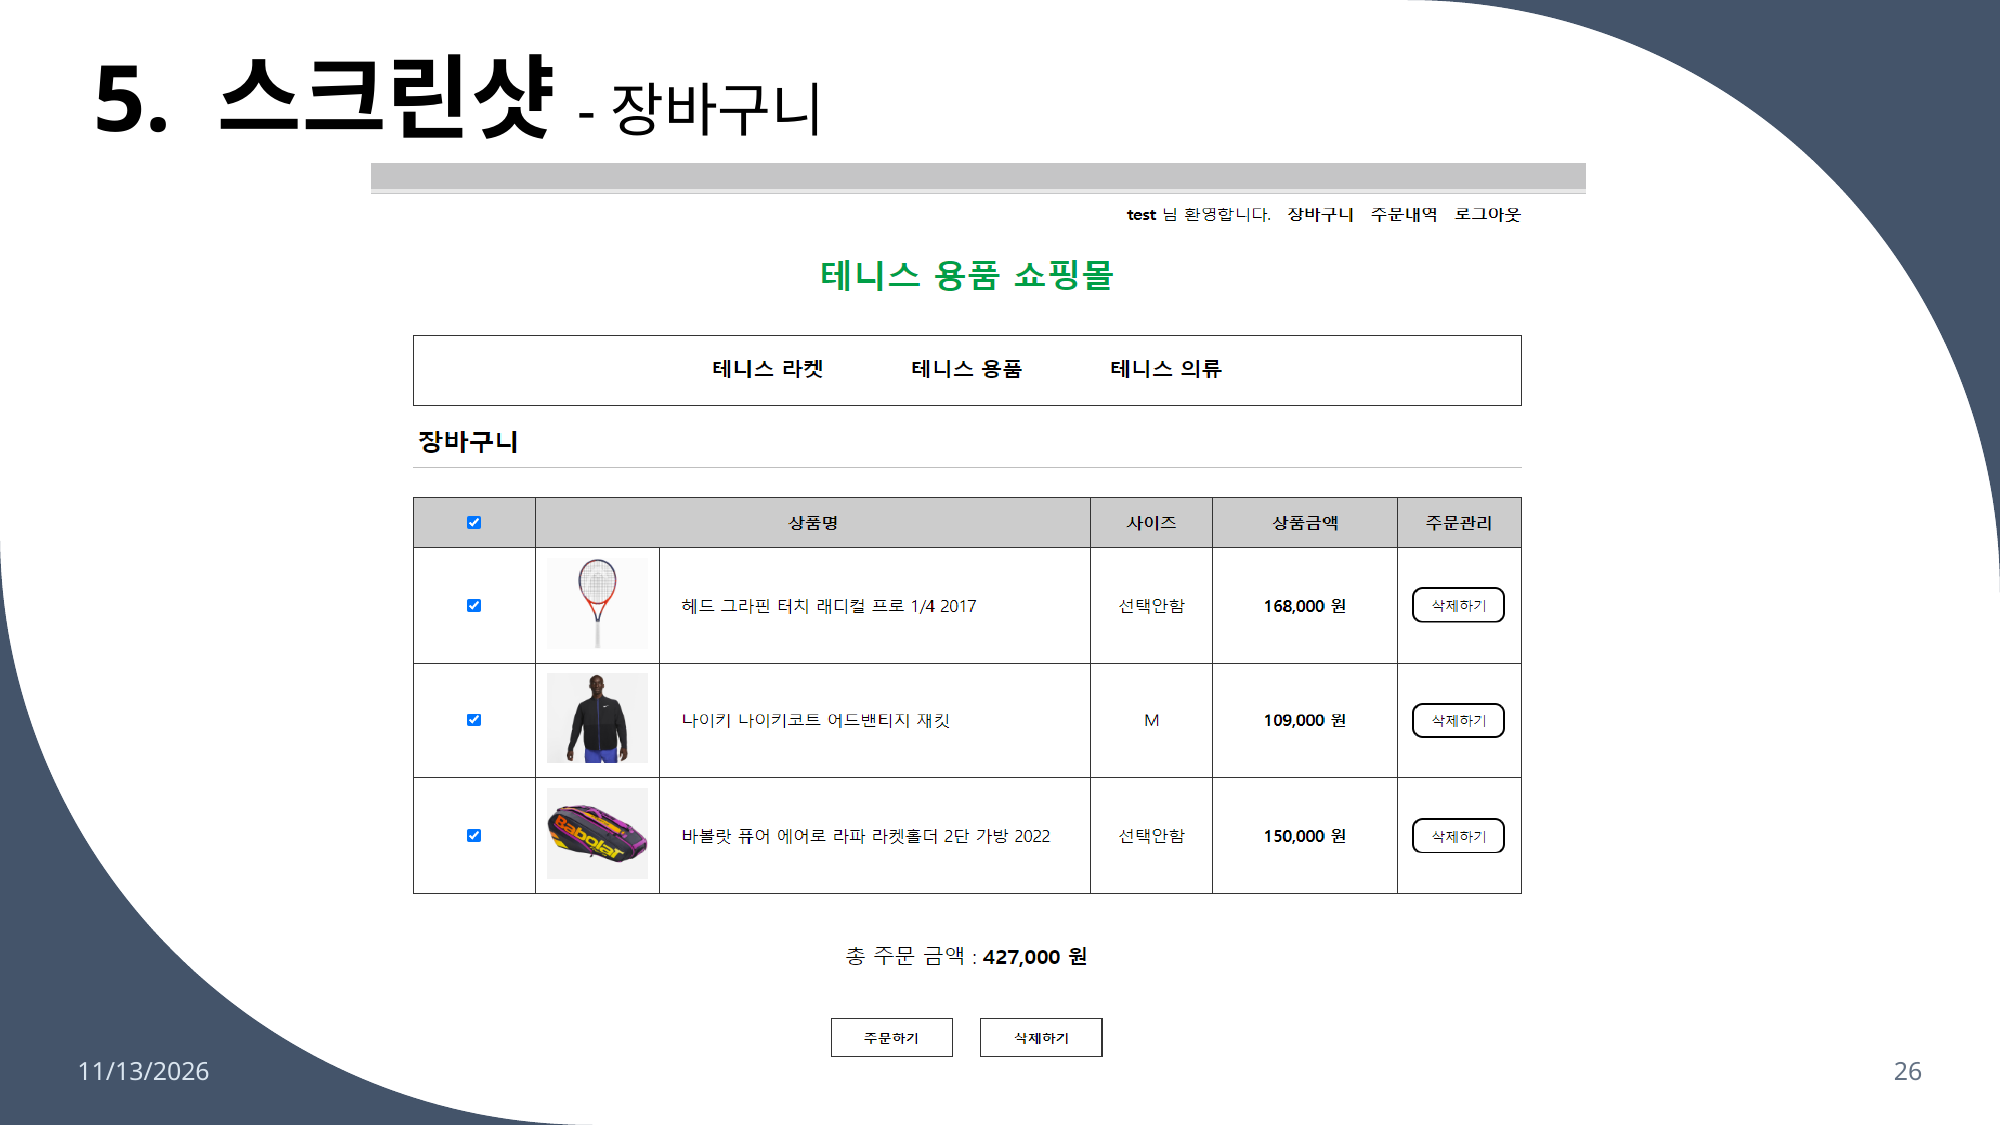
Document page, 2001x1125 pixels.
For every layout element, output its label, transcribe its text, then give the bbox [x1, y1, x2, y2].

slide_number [62, 1042, 342, 1103]
picture [371, 163, 1586, 1082]
slide_number 26 [1665, 1042, 1938, 1103]
text_box 5. 스크린샷-장바구니 [78, 44, 1615, 203]
